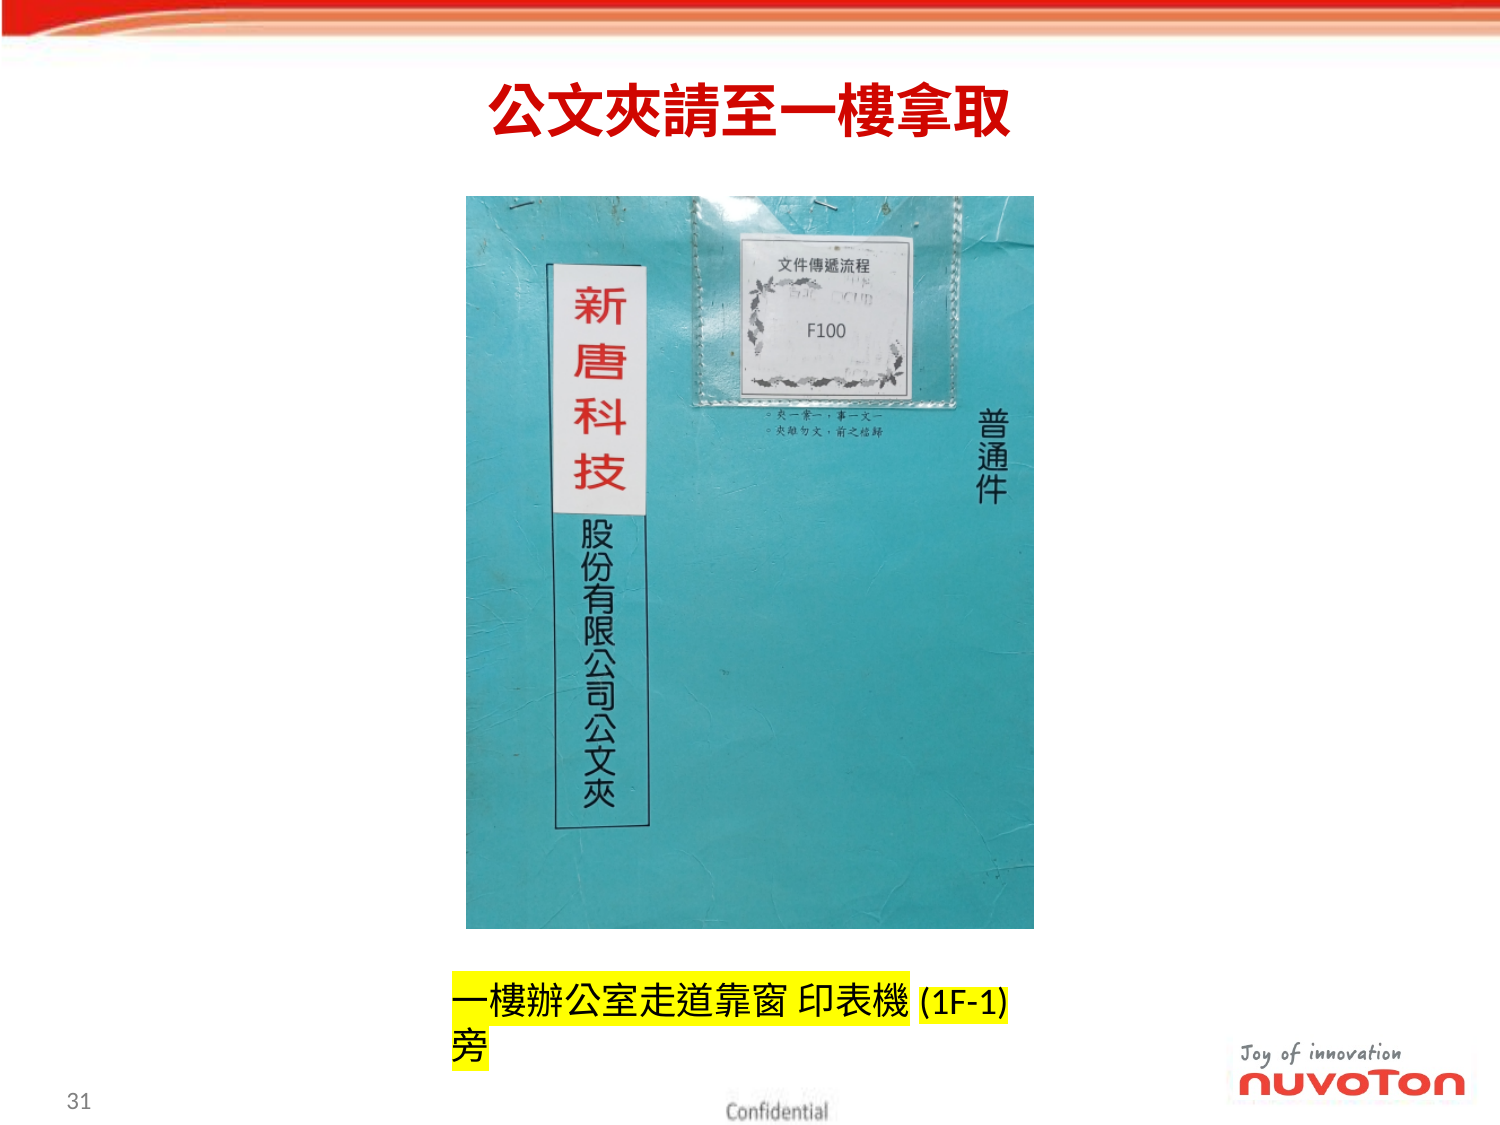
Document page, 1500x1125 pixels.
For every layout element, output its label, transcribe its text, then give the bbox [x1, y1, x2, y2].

slide_number 30 [0, 1069, 160, 1125]
title 公文夾請至一樓拿取 [75, 66, 1425, 149]
text_box 一樓辦公室走道靠窗 印表機(1F-1)旁 [436, 970, 1063, 1075]
picture [1, 0, 1500, 1125]
